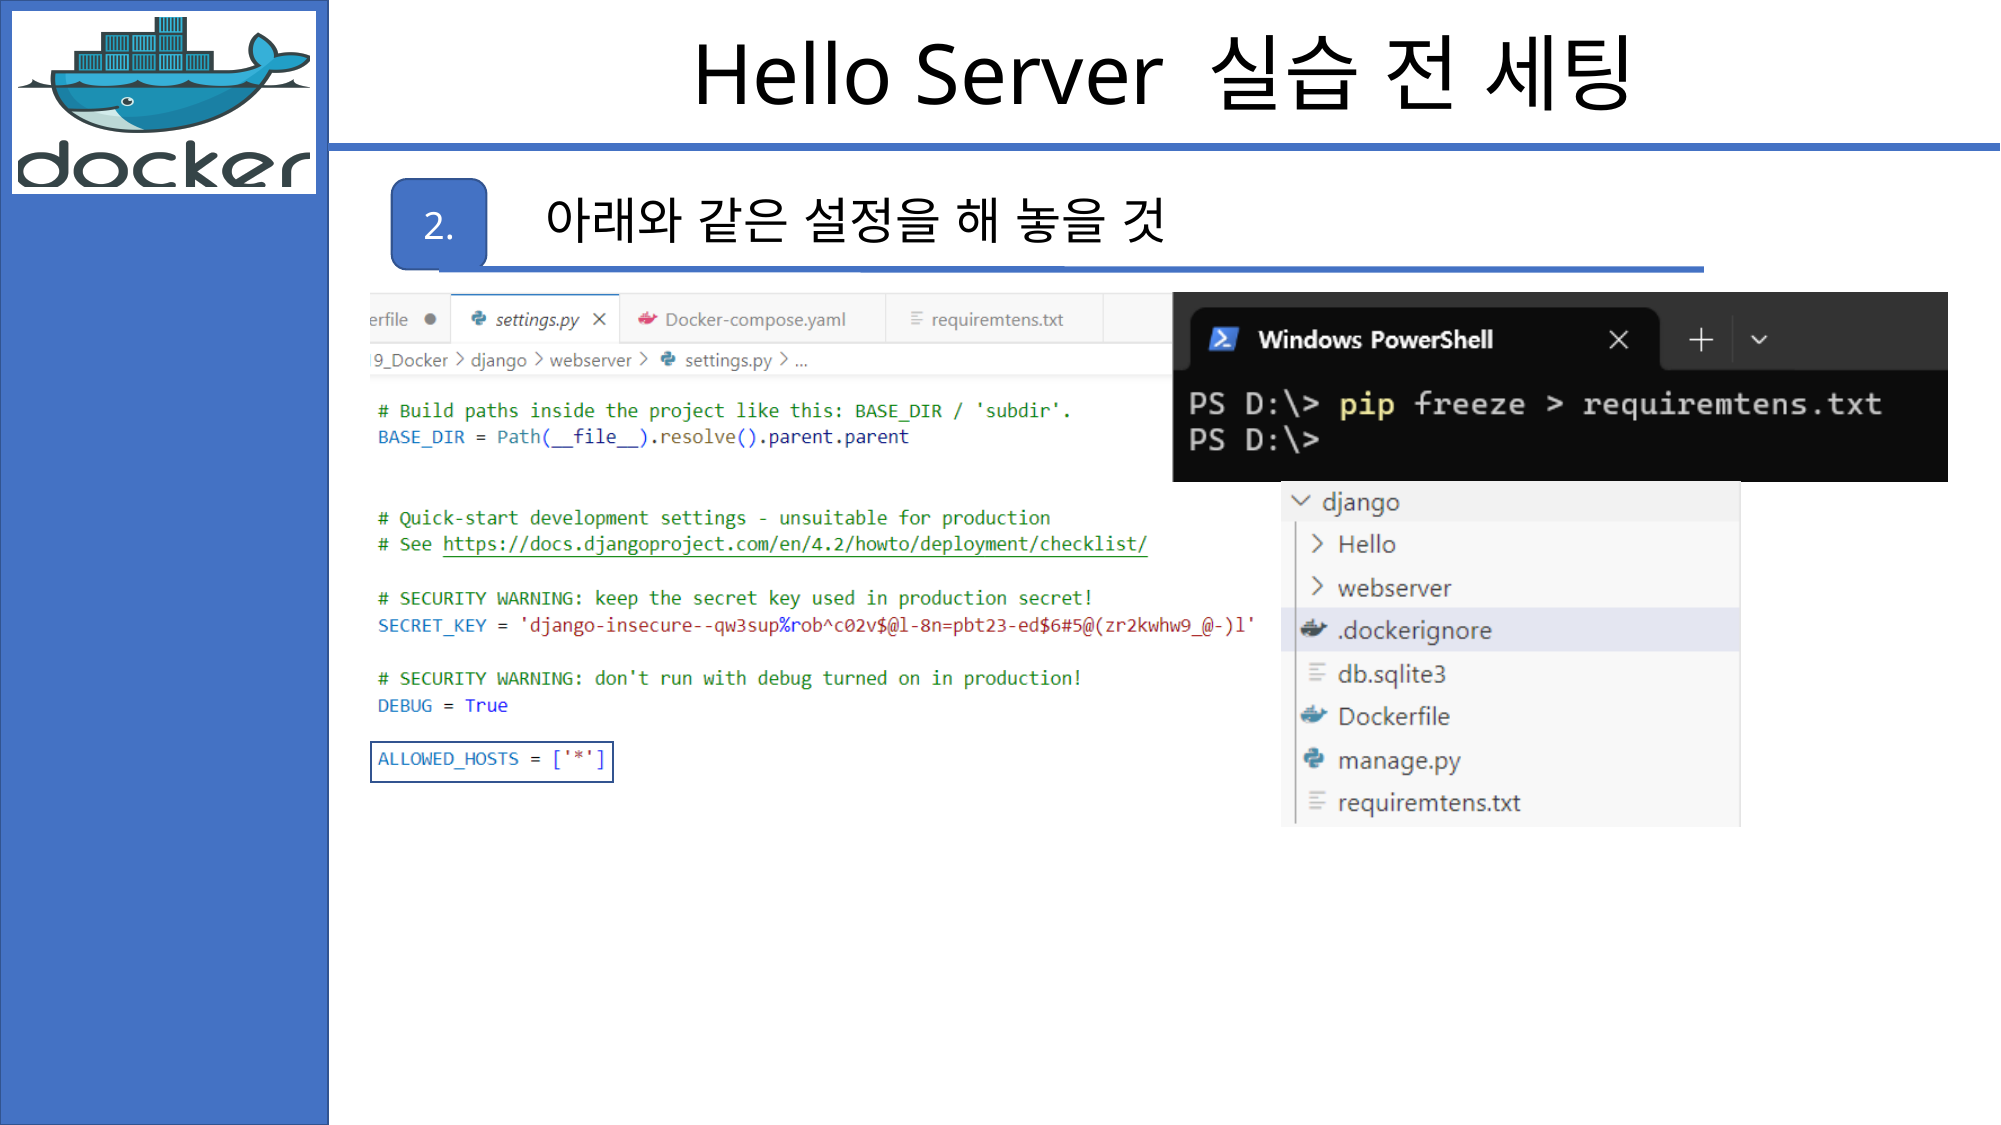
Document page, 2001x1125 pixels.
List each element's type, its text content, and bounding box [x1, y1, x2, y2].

text_box Hello Server 실습 전 세팅 [328, 14, 2000, 129]
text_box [391, 179, 1704, 270]
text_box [370, 292, 1948, 827]
text_box [0, 0, 329, 1125]
text_box [14, 13, 314, 192]
